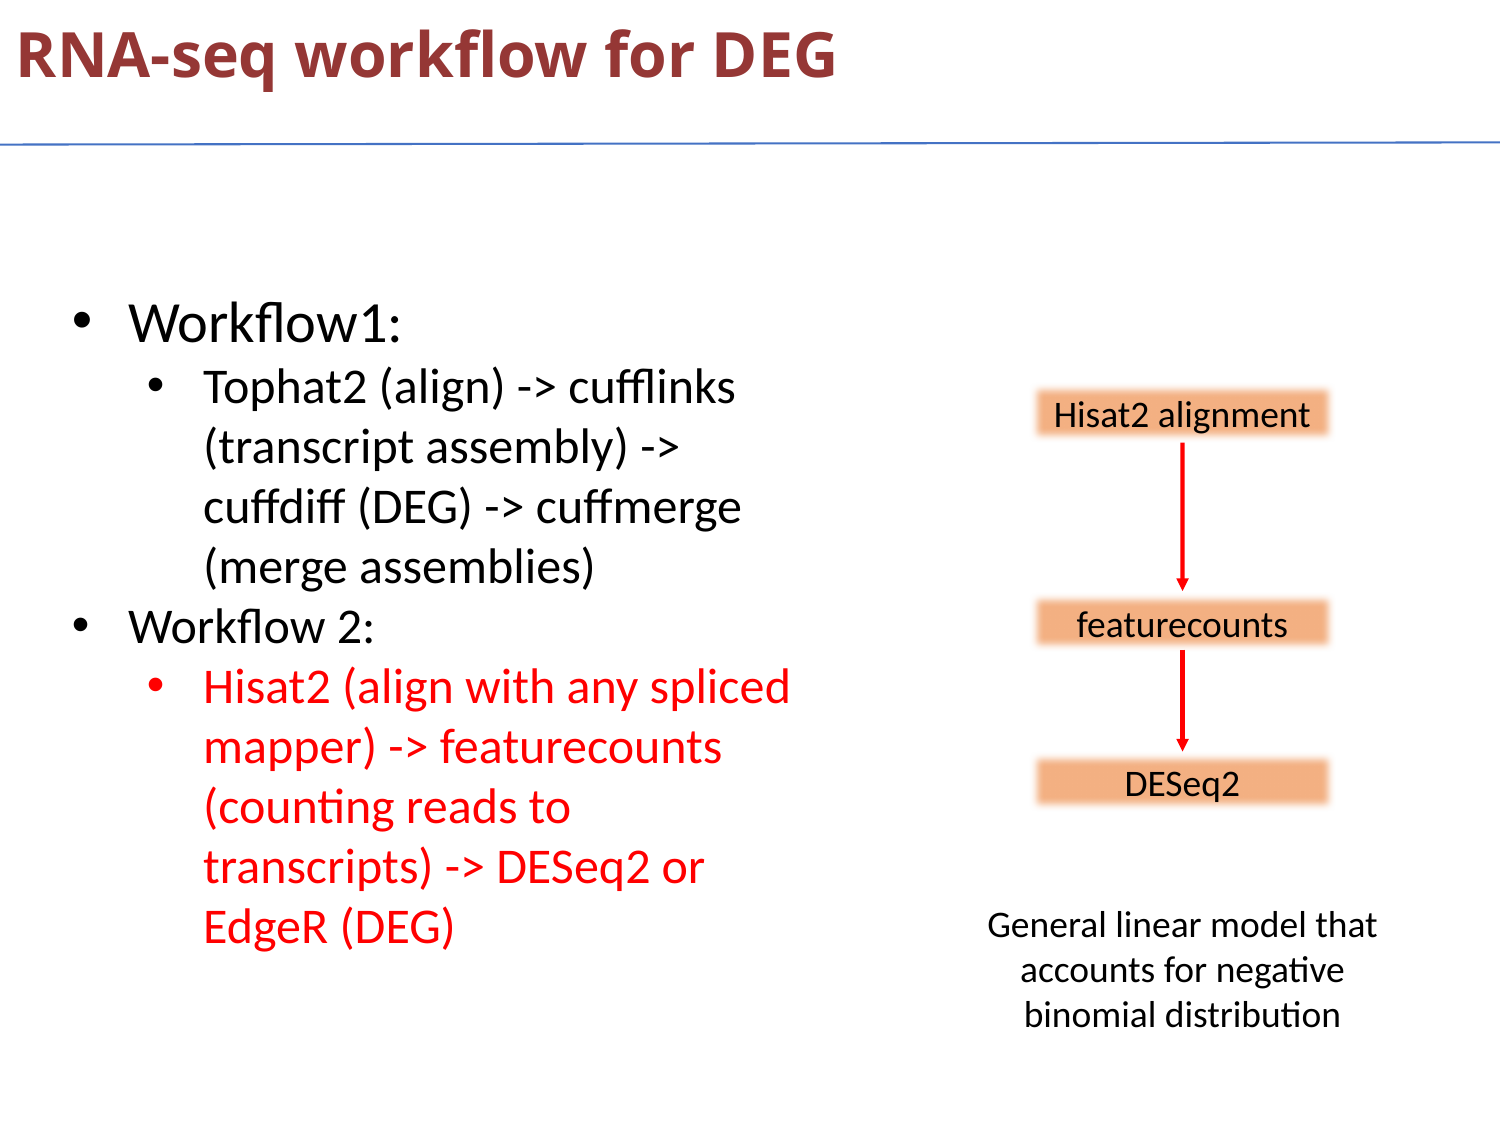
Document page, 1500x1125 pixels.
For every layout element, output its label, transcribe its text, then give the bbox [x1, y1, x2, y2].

text_box featurecounts [1043, 606, 1322, 639]
text_box General linear model that accounts for negative binomial distribution [963, 892, 1403, 1043]
text_box Workflow1: Tophat2 (align) -> cufflinks (transcript assembly) -> cuffdiff (DEG) -> cuffmerge (merge assemblies) Workflow 2: Hisat2 (align with any spliced mapper) -> featurecounts (counting reads to transcripts) -> DESeq2 or EdgeR (DEG) [57, 276, 827, 962]
text_box RNA-seq workflow for DEG [0, 7, 1500, 99]
text_box DESeq2 [1043, 765, 1322, 798]
text_box Hisat2 alignment [1043, 396, 1322, 429]
